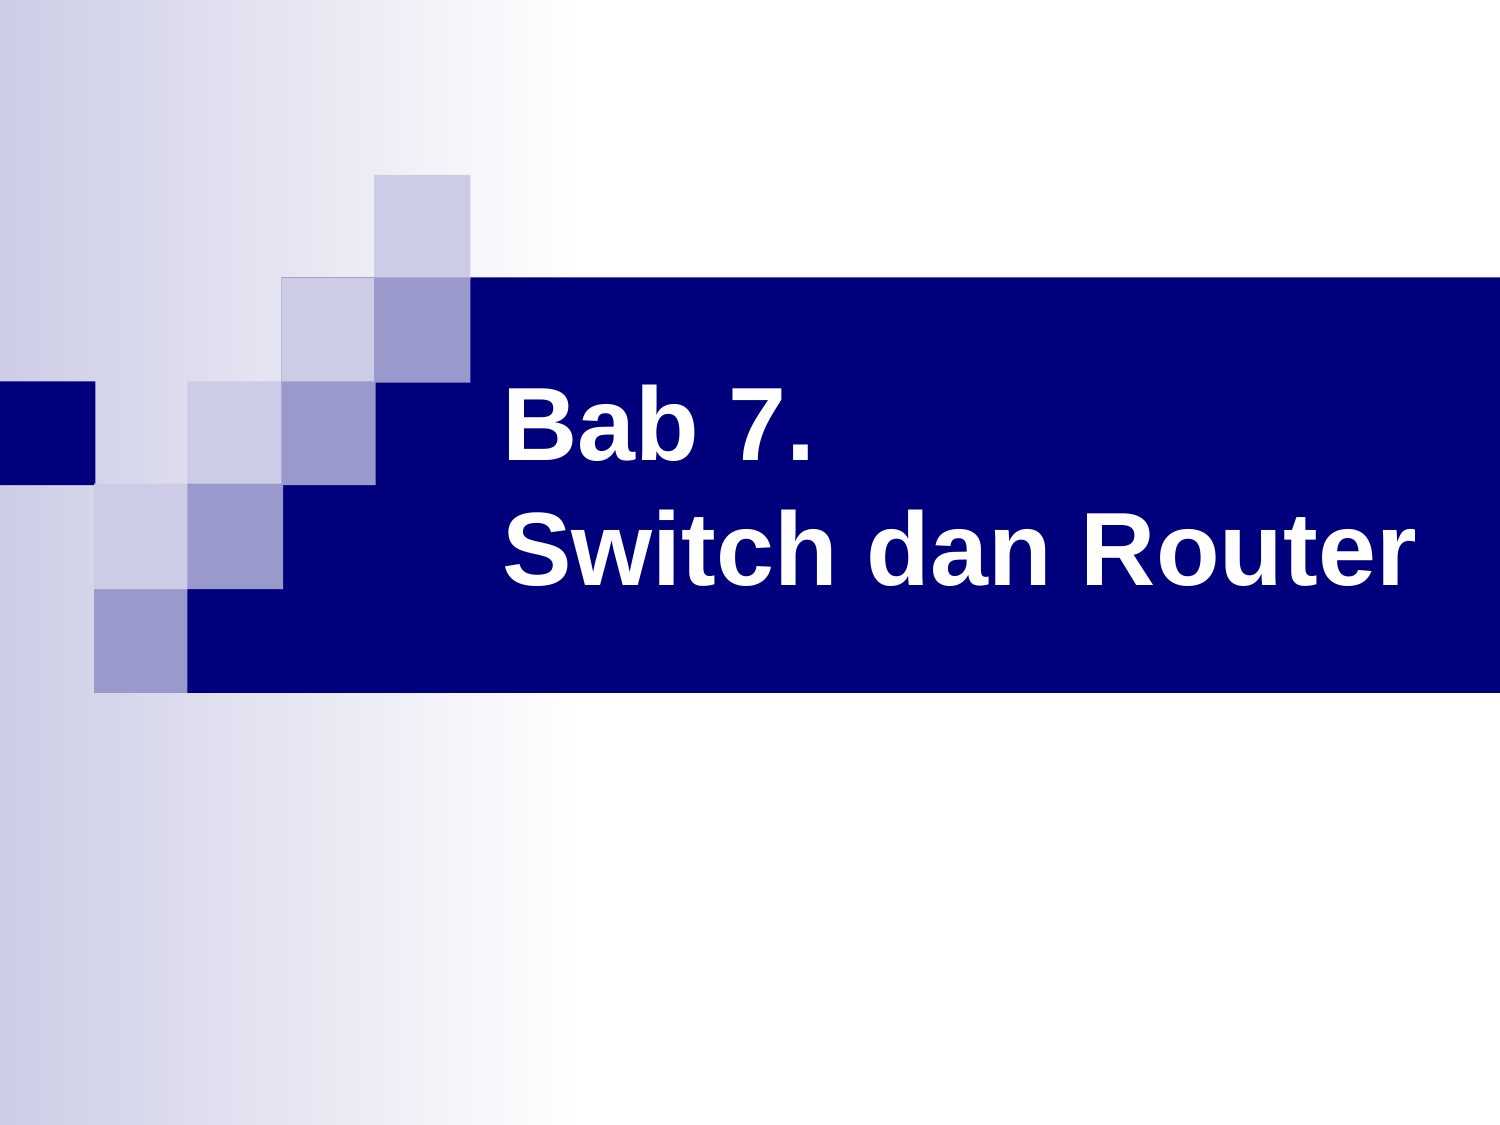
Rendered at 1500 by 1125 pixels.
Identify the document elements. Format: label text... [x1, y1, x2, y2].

title Bab 7. Switch dan Router [487, 299, 1475, 663]
